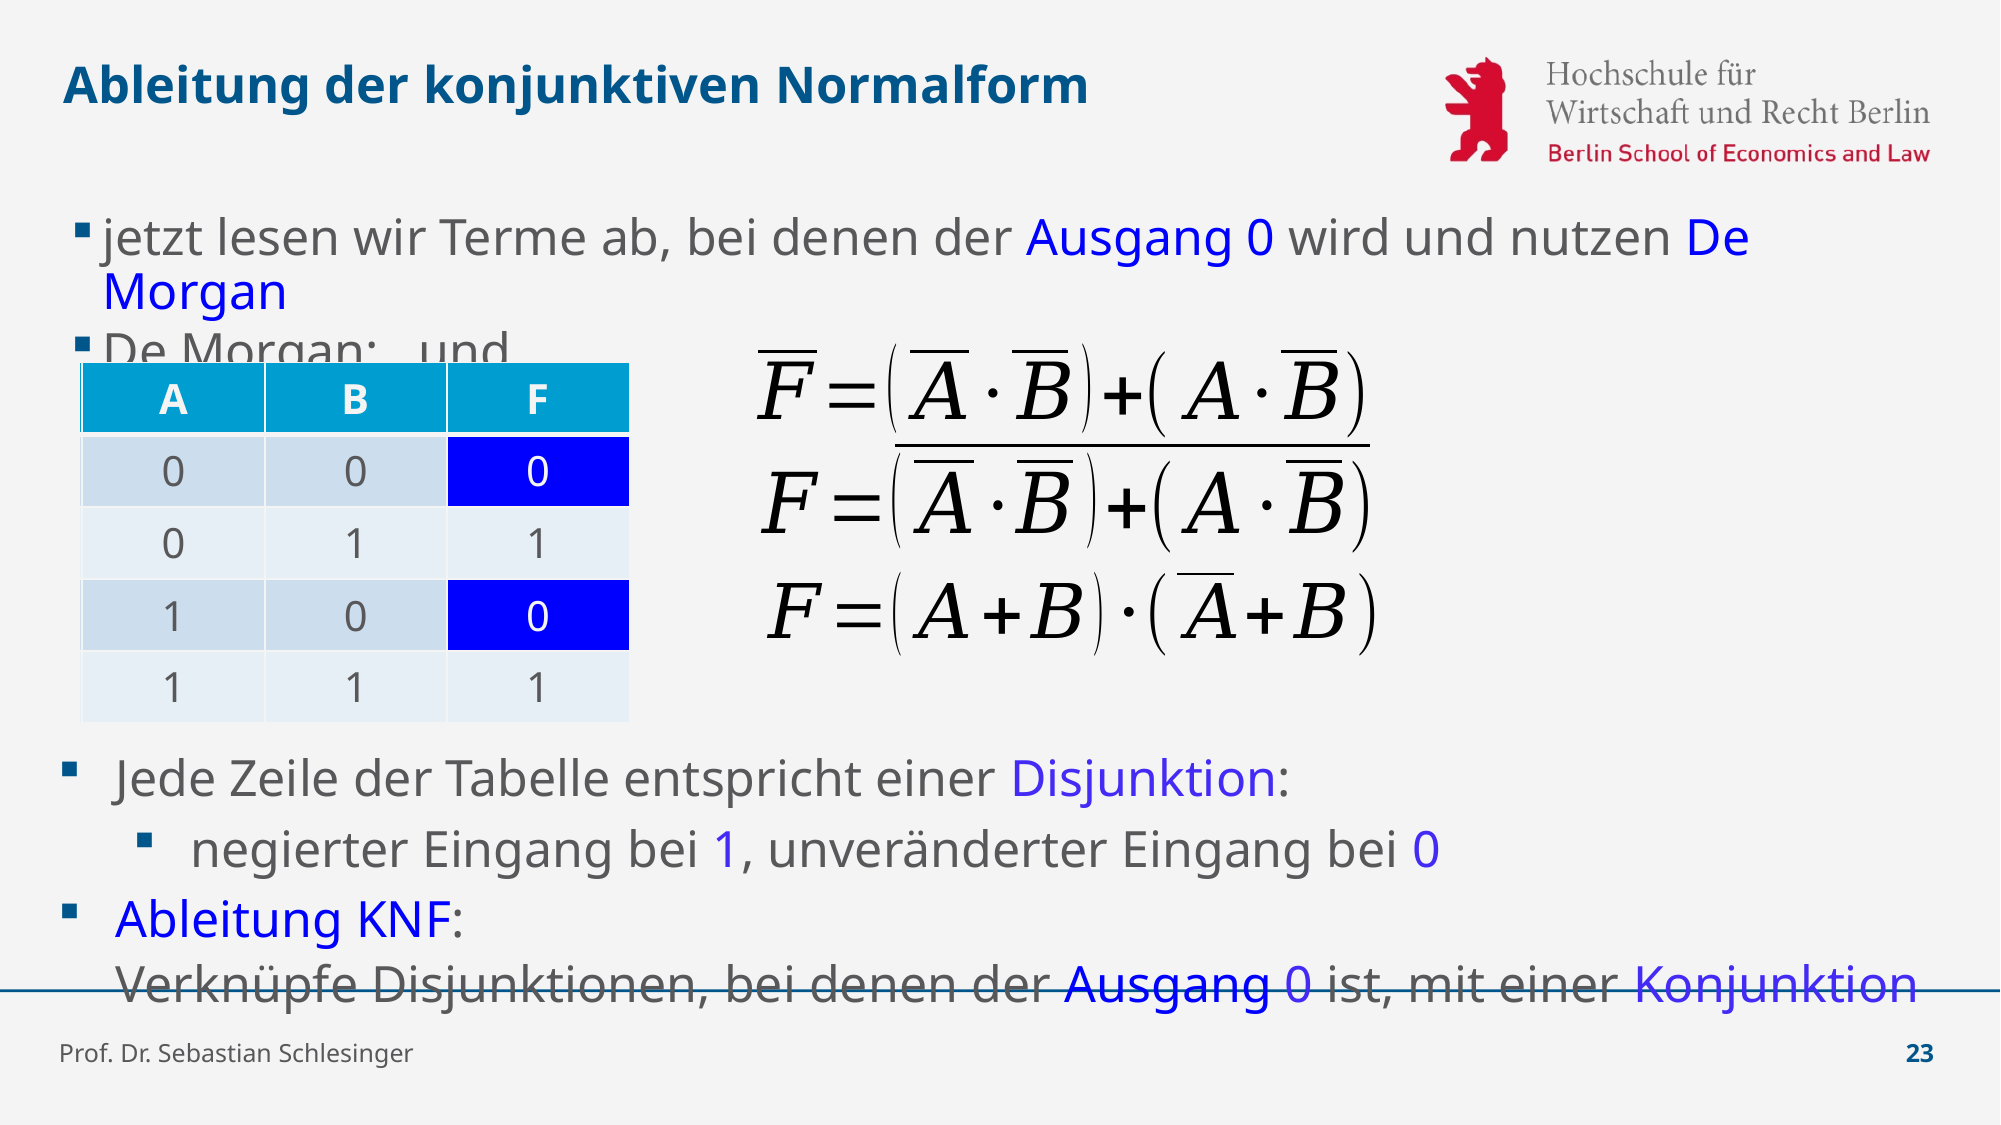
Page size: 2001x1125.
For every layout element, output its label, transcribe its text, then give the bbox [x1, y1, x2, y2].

table_cell 1 [266, 508, 446, 578]
title Ableitung der konjunktiven Normalform [63, 53, 1314, 148]
footer Prof. Dr. Sebastian Schlesinger [58, 1012, 1440, 1072]
table_header B [266, 363, 446, 432]
picture [1434, 54, 1937, 170]
table_cell 0 [83, 508, 264, 578]
table_cell 1 [448, 508, 629, 578]
table_header F [448, 363, 629, 432]
table_cell 1 [83, 652, 264, 722]
table_cell 1 [448, 652, 629, 722]
table_cell 0 [266, 437, 446, 506]
table_cell 0 [448, 580, 629, 650]
table_cell 1 [266, 652, 446, 722]
table_header A [83, 363, 264, 432]
table_cell 0 [448, 437, 629, 506]
table_cell 0 [266, 580, 446, 650]
table_cell 0 [83, 437, 264, 506]
slide_number 23 [1805, 1012, 1941, 1072]
table_cell 1 [83, 580, 264, 650]
